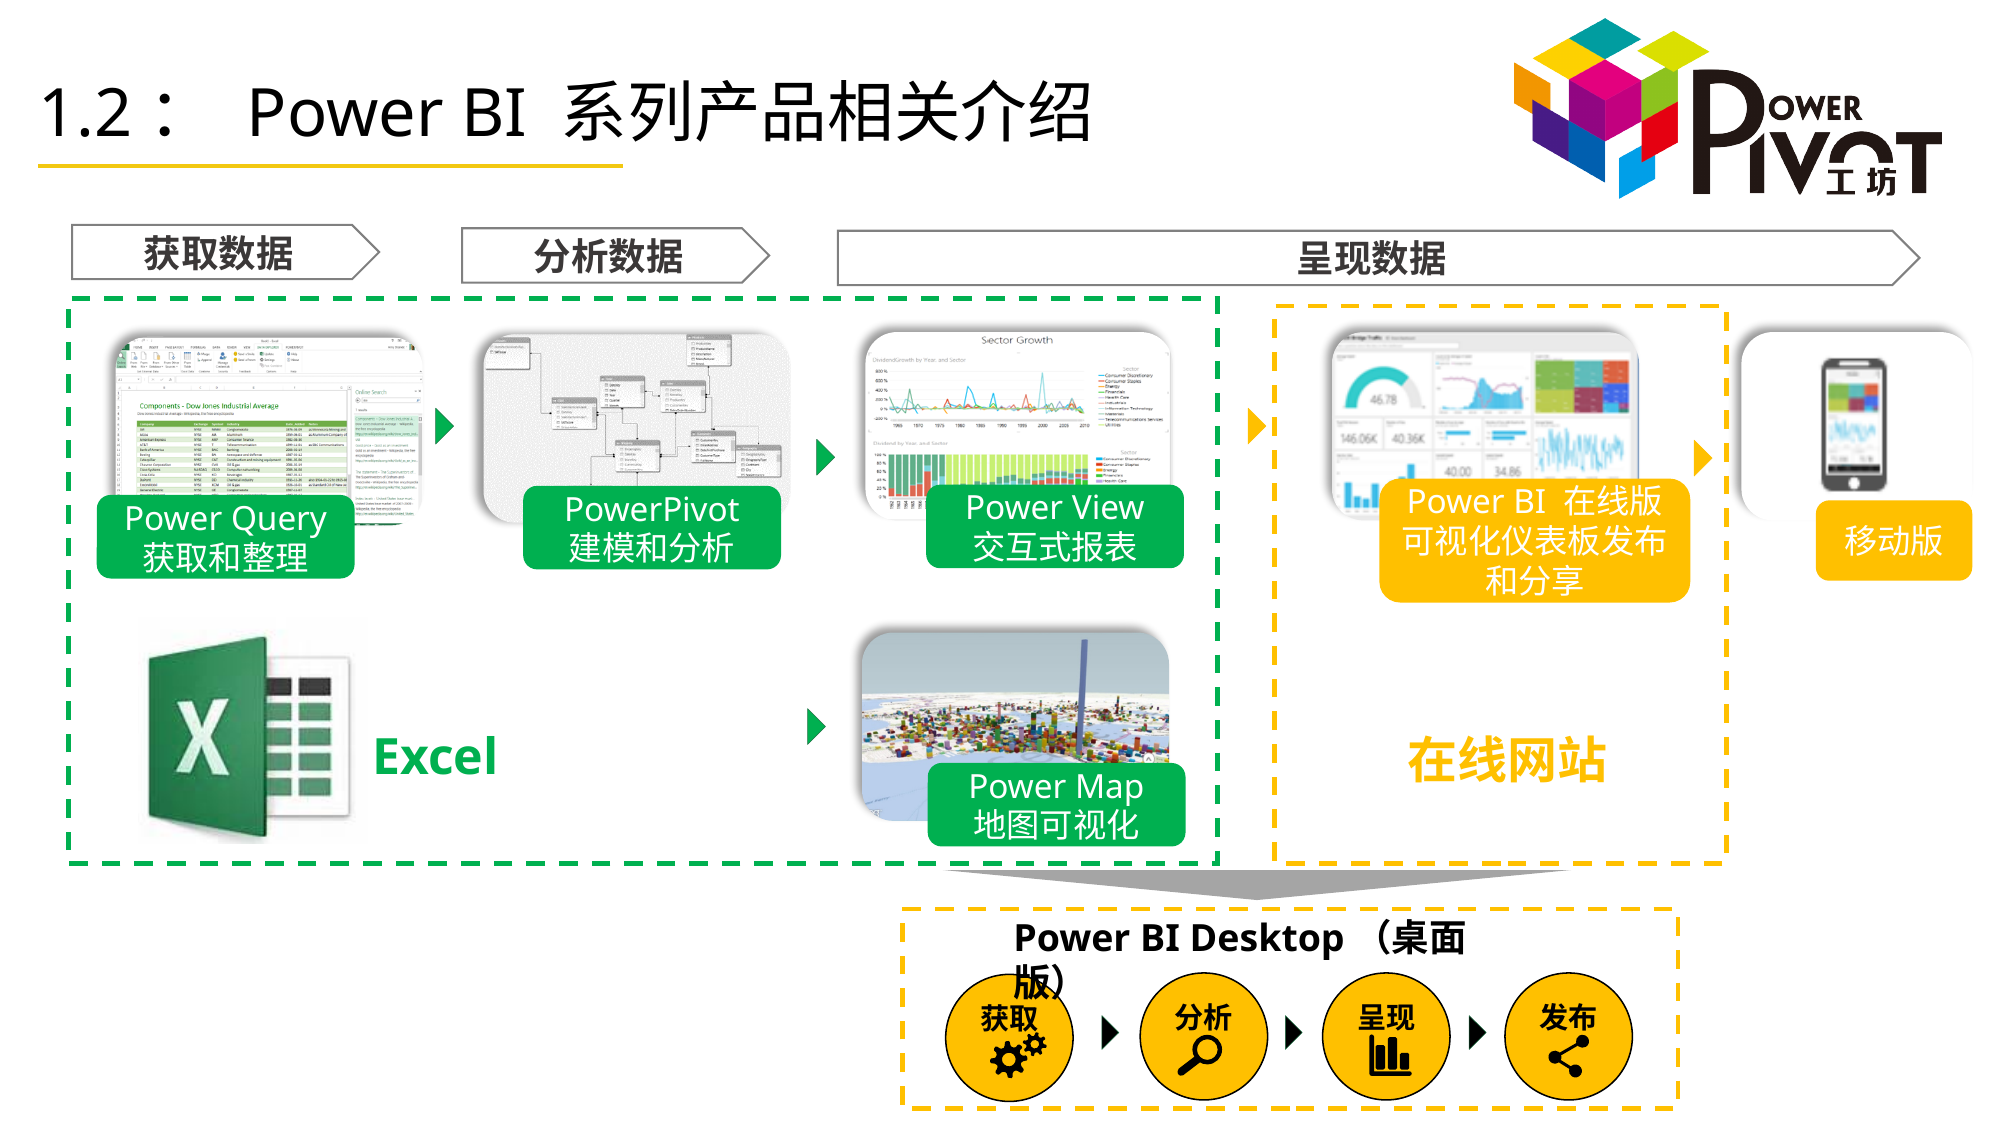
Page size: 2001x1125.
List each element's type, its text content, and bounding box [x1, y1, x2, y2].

text_box 分析数据 [461, 227, 771, 284]
text_box 移动版 [1814, 499, 1974, 582]
text_box 获取数据 [71, 223, 381, 281]
text_box [1740, 330, 1974, 522]
text_box 呈现数据 [836, 229, 1921, 287]
text_box PowerPivot 建模和分析 [522, 484, 783, 571]
text_box [1274, 305, 1728, 864]
text_box [1248, 408, 1267, 445]
text_box [942, 868, 1572, 902]
picture [138, 617, 376, 844]
text_box Excel [376, 716, 517, 792]
text_box [482, 333, 792, 524]
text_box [902, 906, 1678, 1109]
title 1.2： Power BI 系列产品相关介绍 [23, 22, 1781, 208]
text_box [435, 408, 454, 445]
text_box 在线网站 [1393, 720, 1636, 796]
text_box [67, 297, 1219, 864]
picture [1514, 18, 1942, 199]
